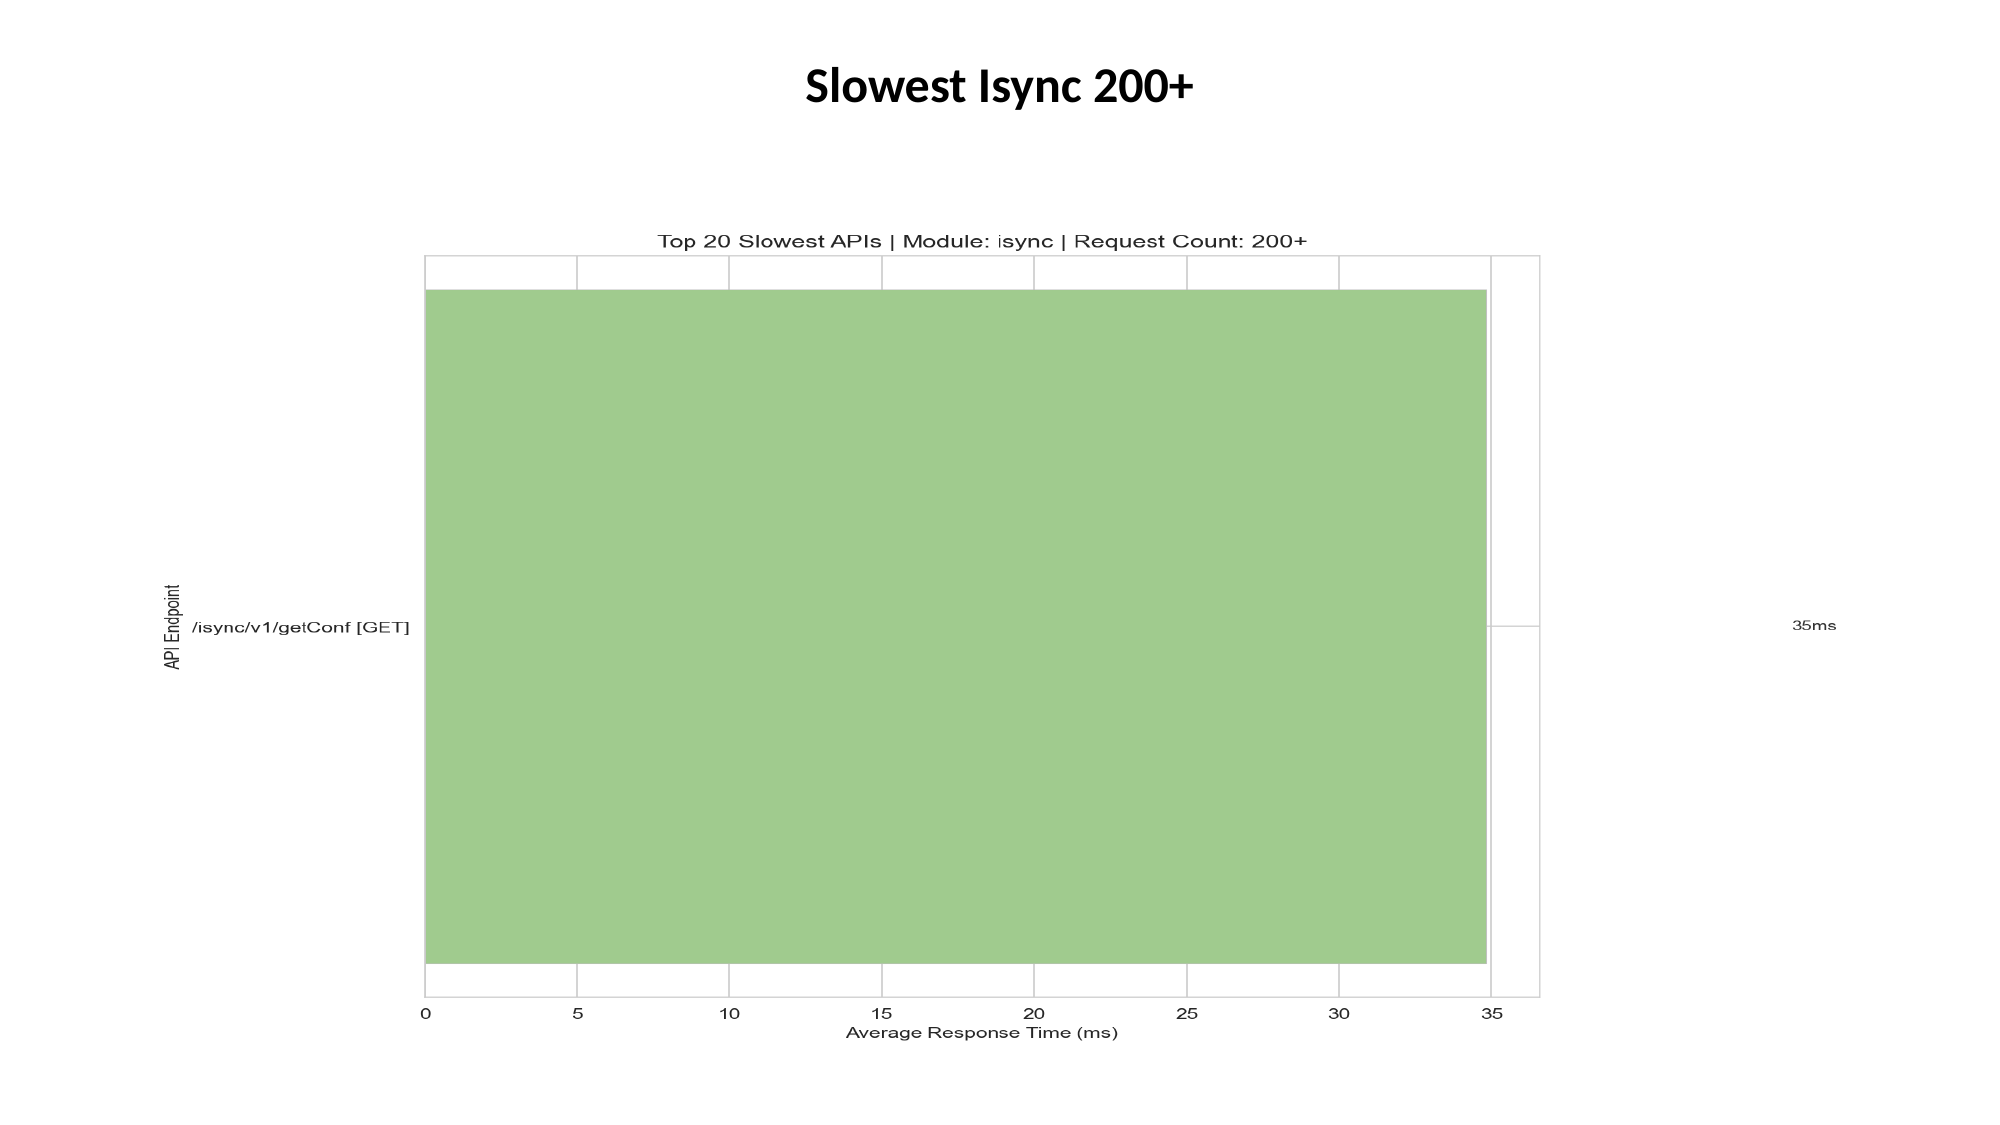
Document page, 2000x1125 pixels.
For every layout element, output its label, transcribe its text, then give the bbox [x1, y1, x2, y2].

picture [149, 224, 1850, 1051]
text_box Slowest Isync 200+ [790, 44, 1209, 120]
